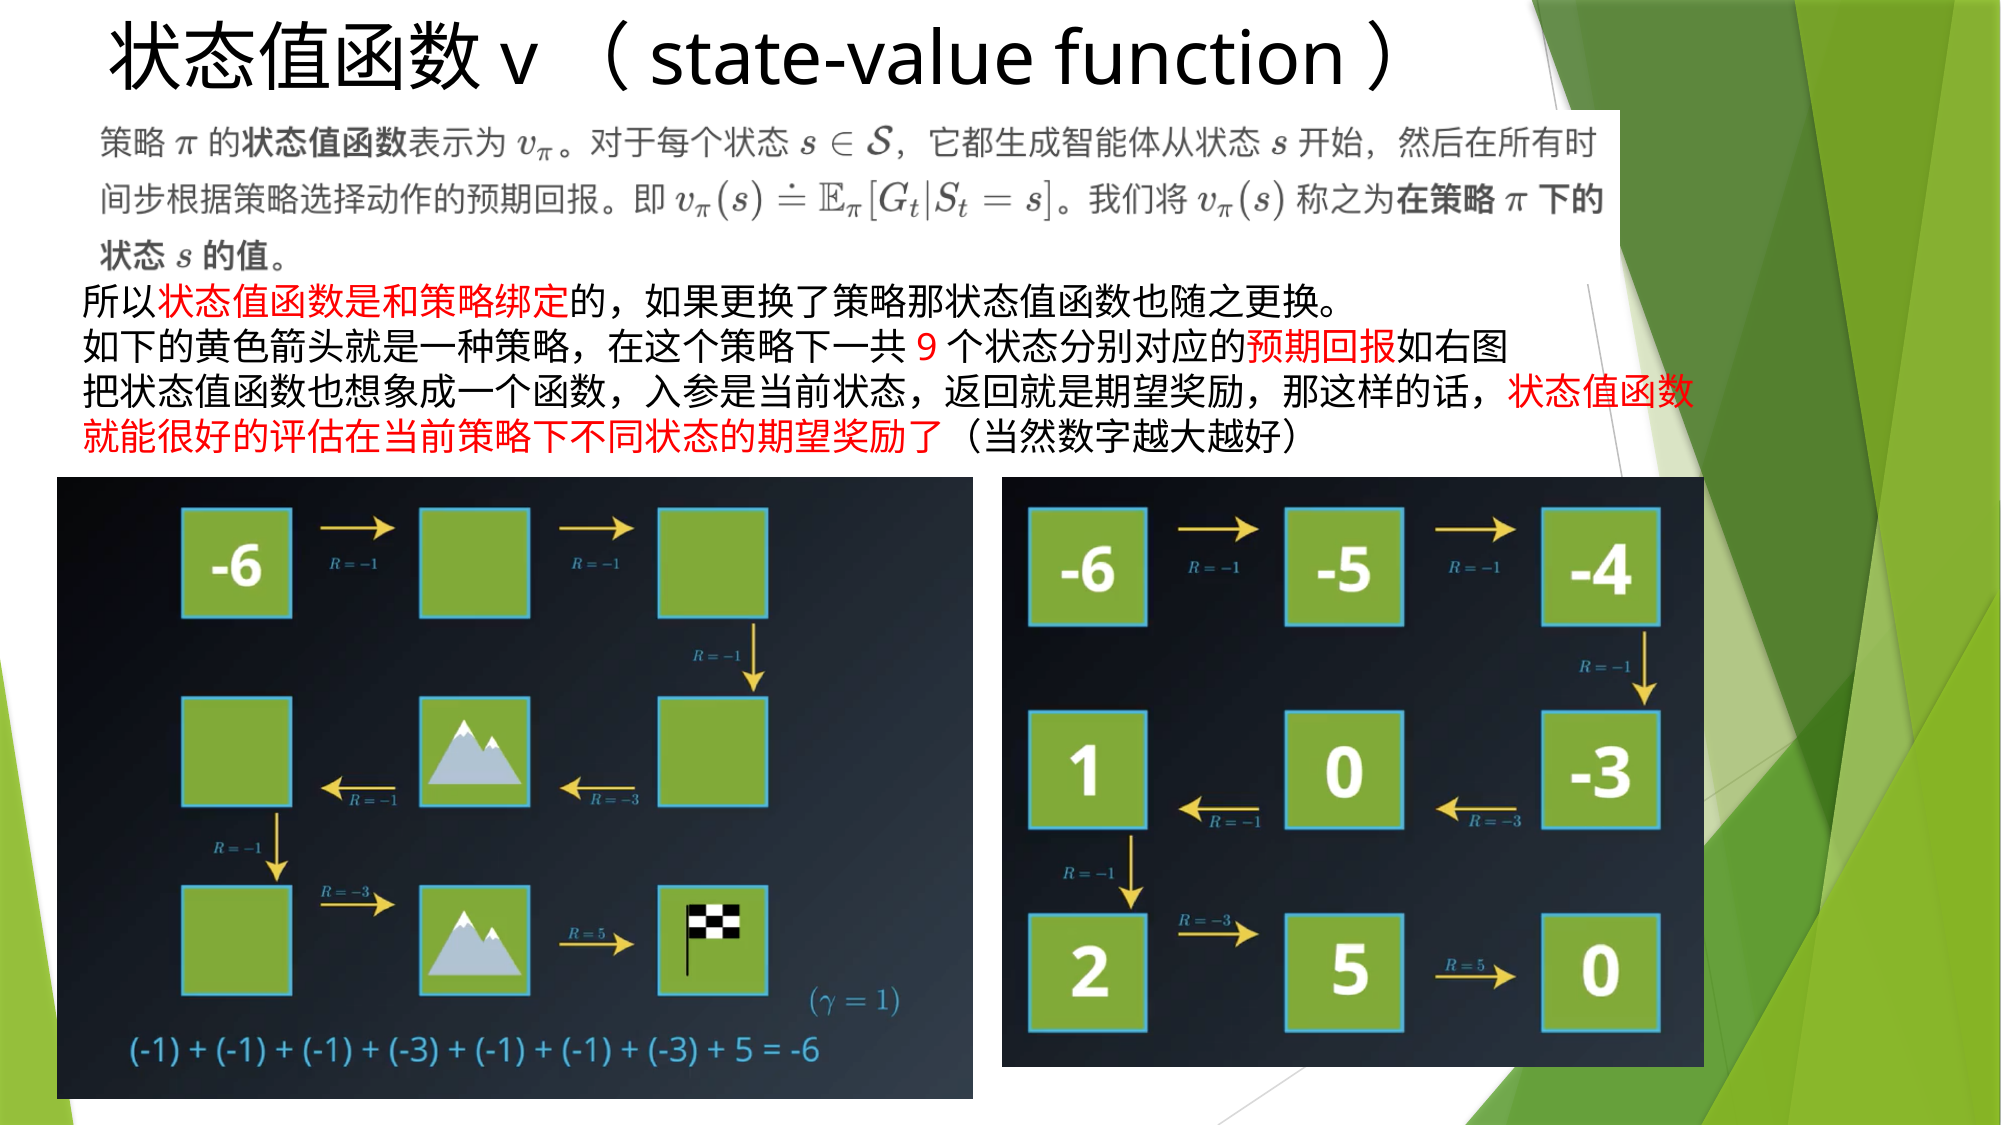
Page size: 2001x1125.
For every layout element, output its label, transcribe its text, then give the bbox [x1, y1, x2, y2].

text_box 所以状态值函数是和策略绑定的，如果更换了策略那状态值函数也随之更换。 如下的黄色箭头就是一种策略，在这个策略下一共9个状态分别对应的预期回报如右图 把状态值函数也想象成一个函数，入参是当前状态，返回就是期望奖励，那这样的话，状态值函数 就能很好的评估在当前策略下不同状态的期望奖励了（当然数字越大越好） [67, 270, 1710, 555]
picture [56, 476, 973, 1099]
picture [91, 109, 1620, 284]
picture [1002, 476, 1705, 1068]
title 状态值函数v（state-value function） [92, 1, 1503, 109]
